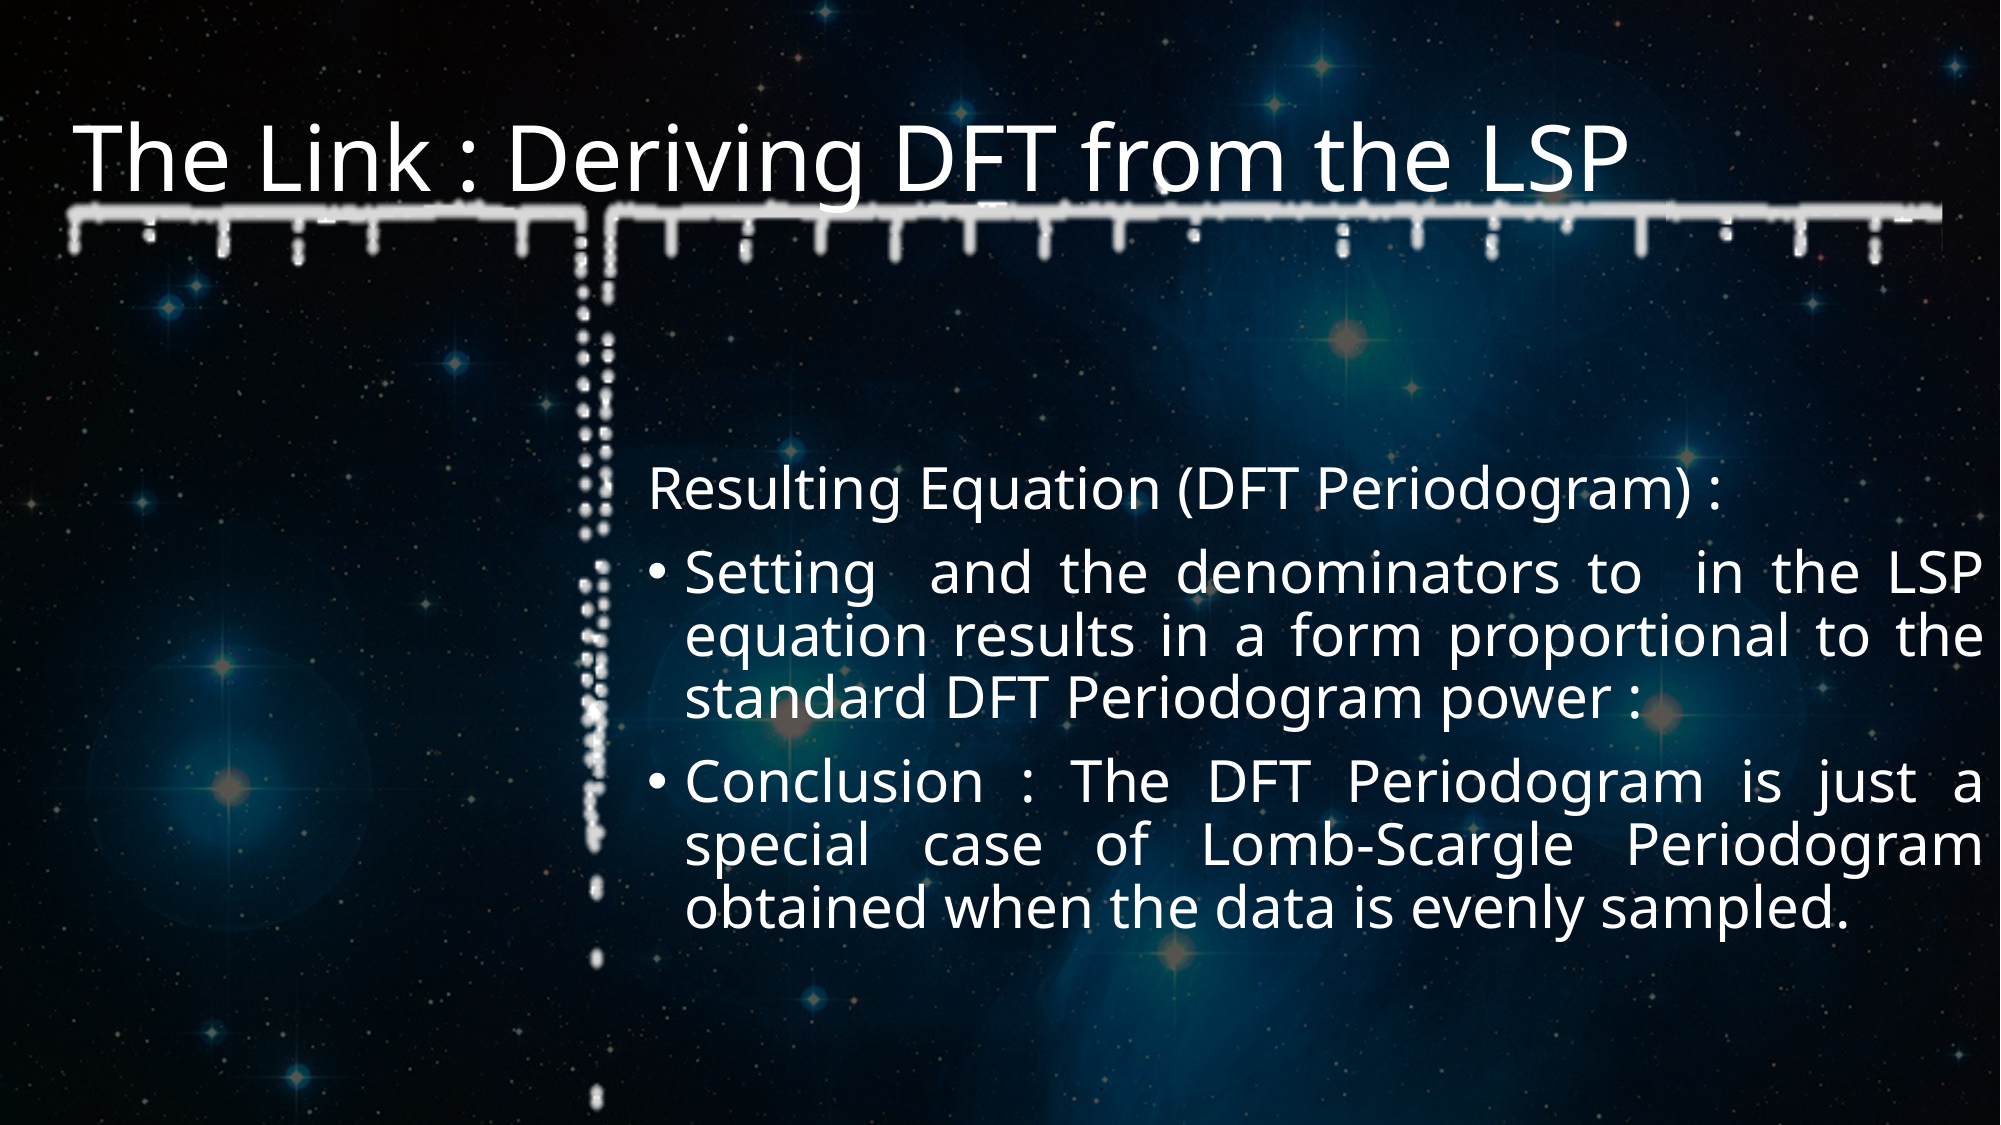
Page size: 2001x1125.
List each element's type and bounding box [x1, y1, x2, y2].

text_box [0, 145, 1943, 1124]
picture [0, 0, 2000, 1125]
